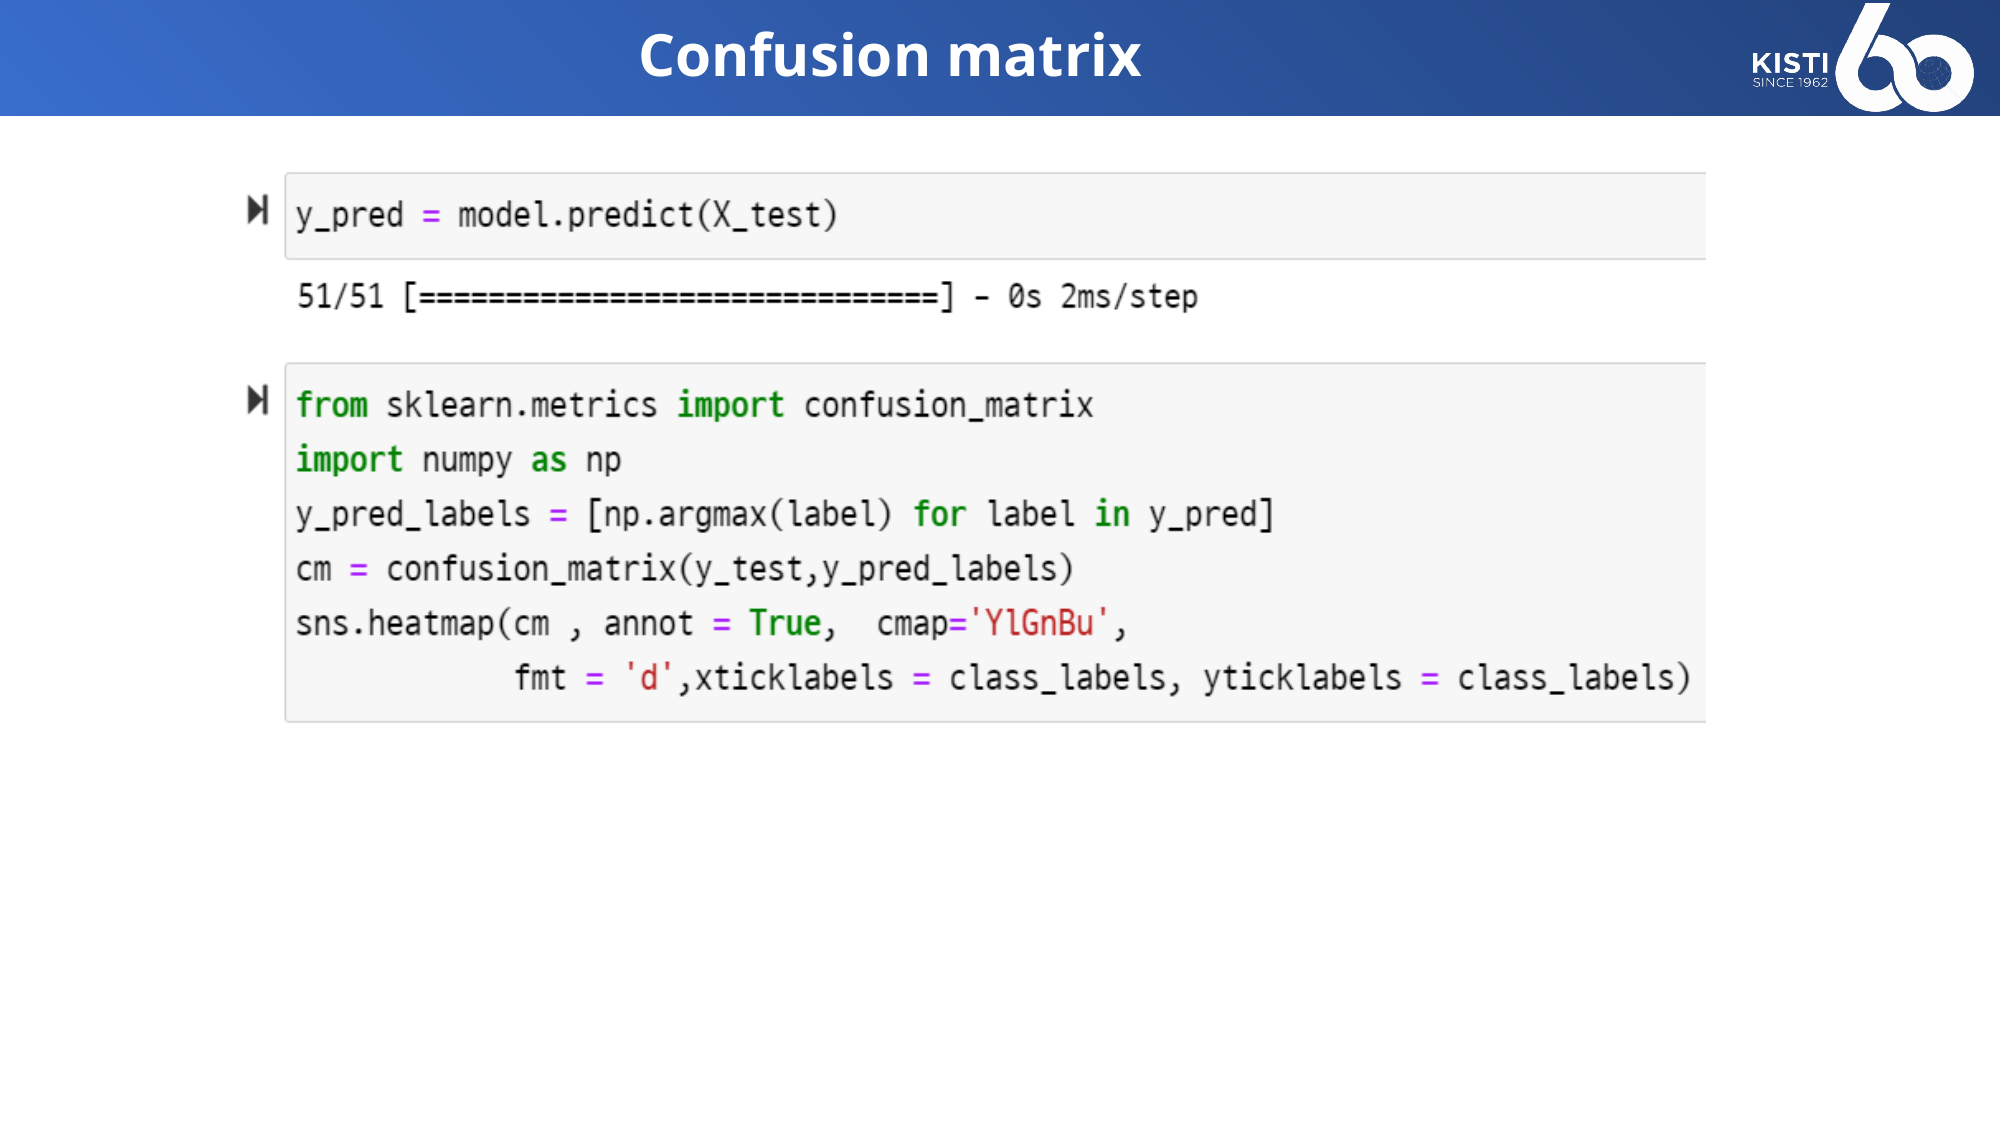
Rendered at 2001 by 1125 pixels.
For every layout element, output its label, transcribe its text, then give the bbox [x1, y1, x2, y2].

title Confusion matrix [53, 1, 1728, 114]
picture [1753, 3, 1974, 112]
picture [232, 161, 1706, 733]
